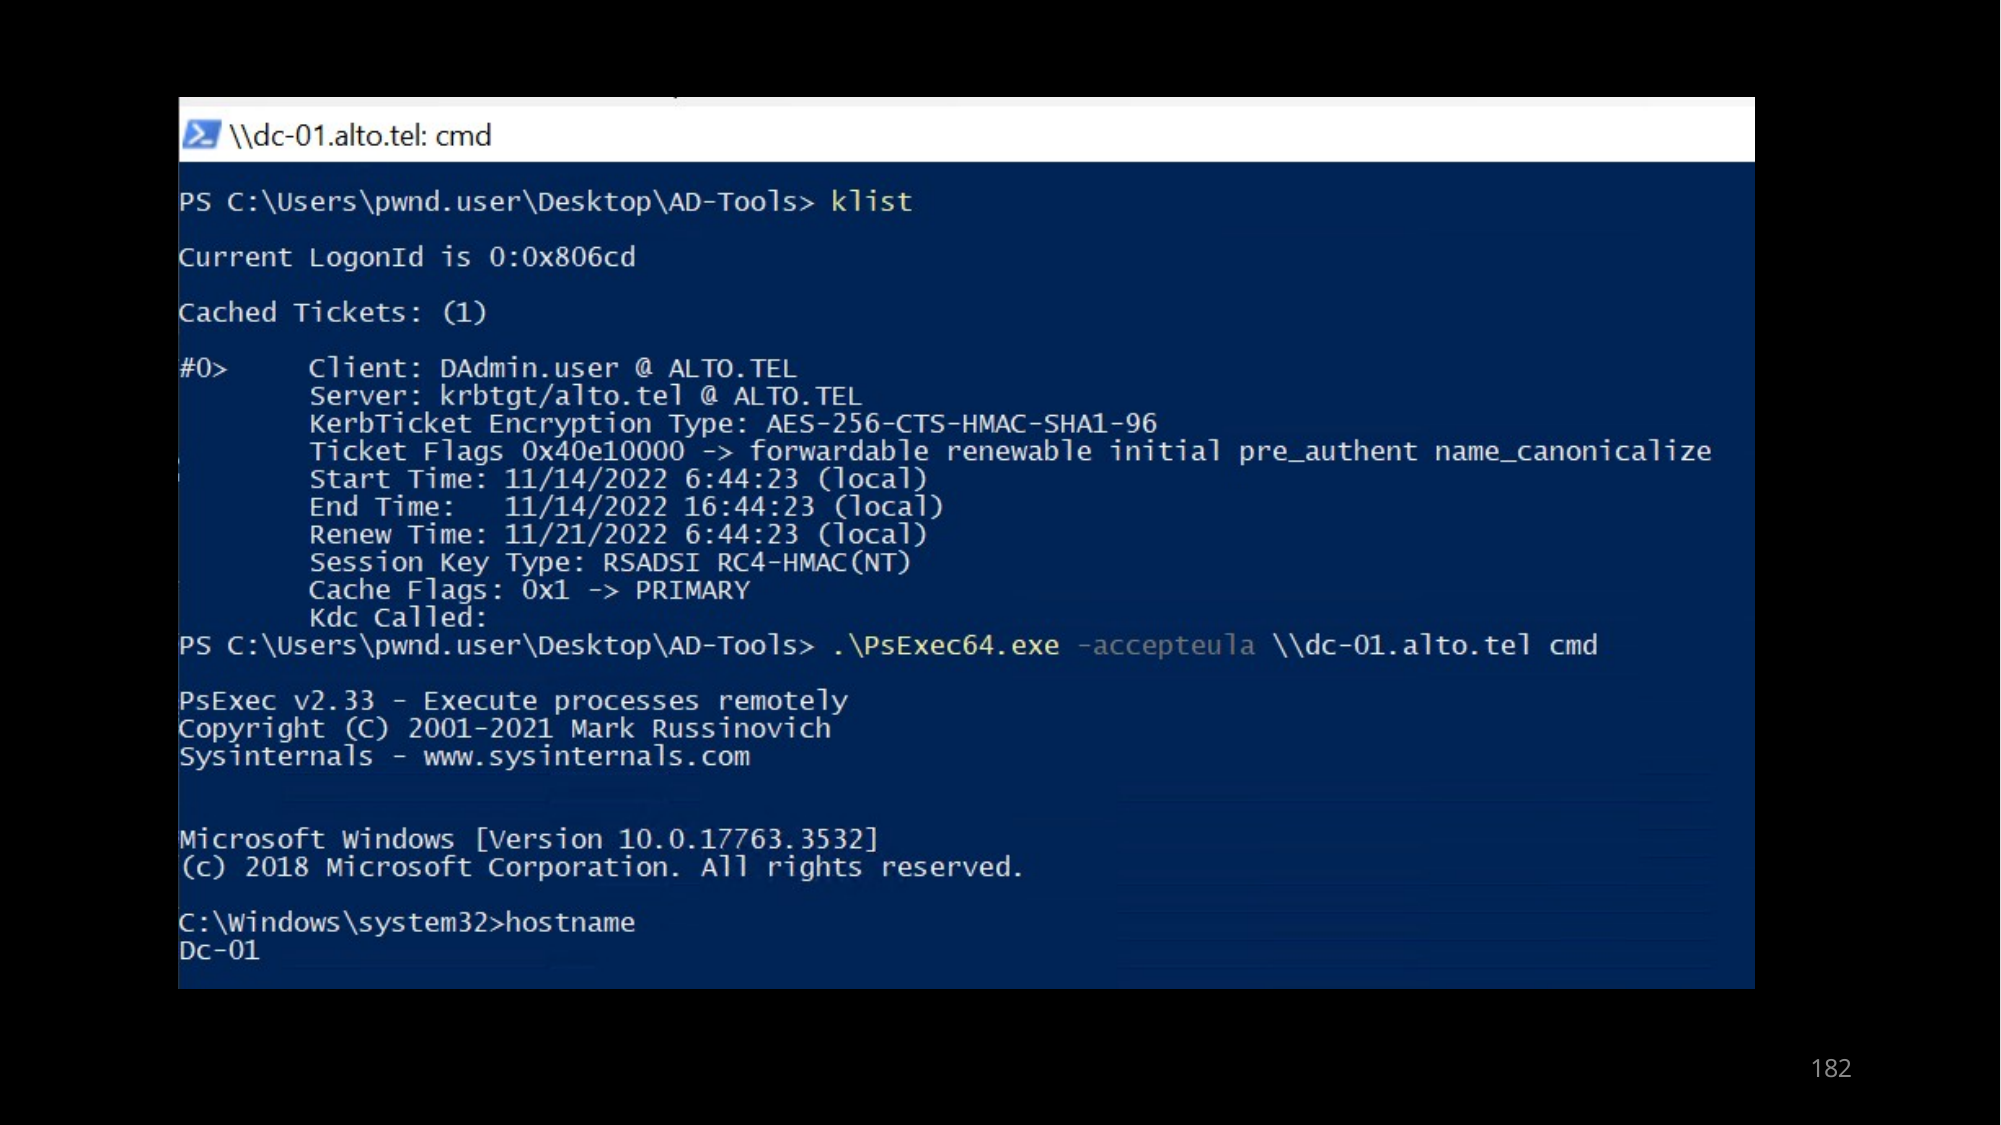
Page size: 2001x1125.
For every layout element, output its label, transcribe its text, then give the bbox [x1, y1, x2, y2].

picture [178, 97, 1755, 990]
slide_number 151 [897, 1033, 1887, 1125]
